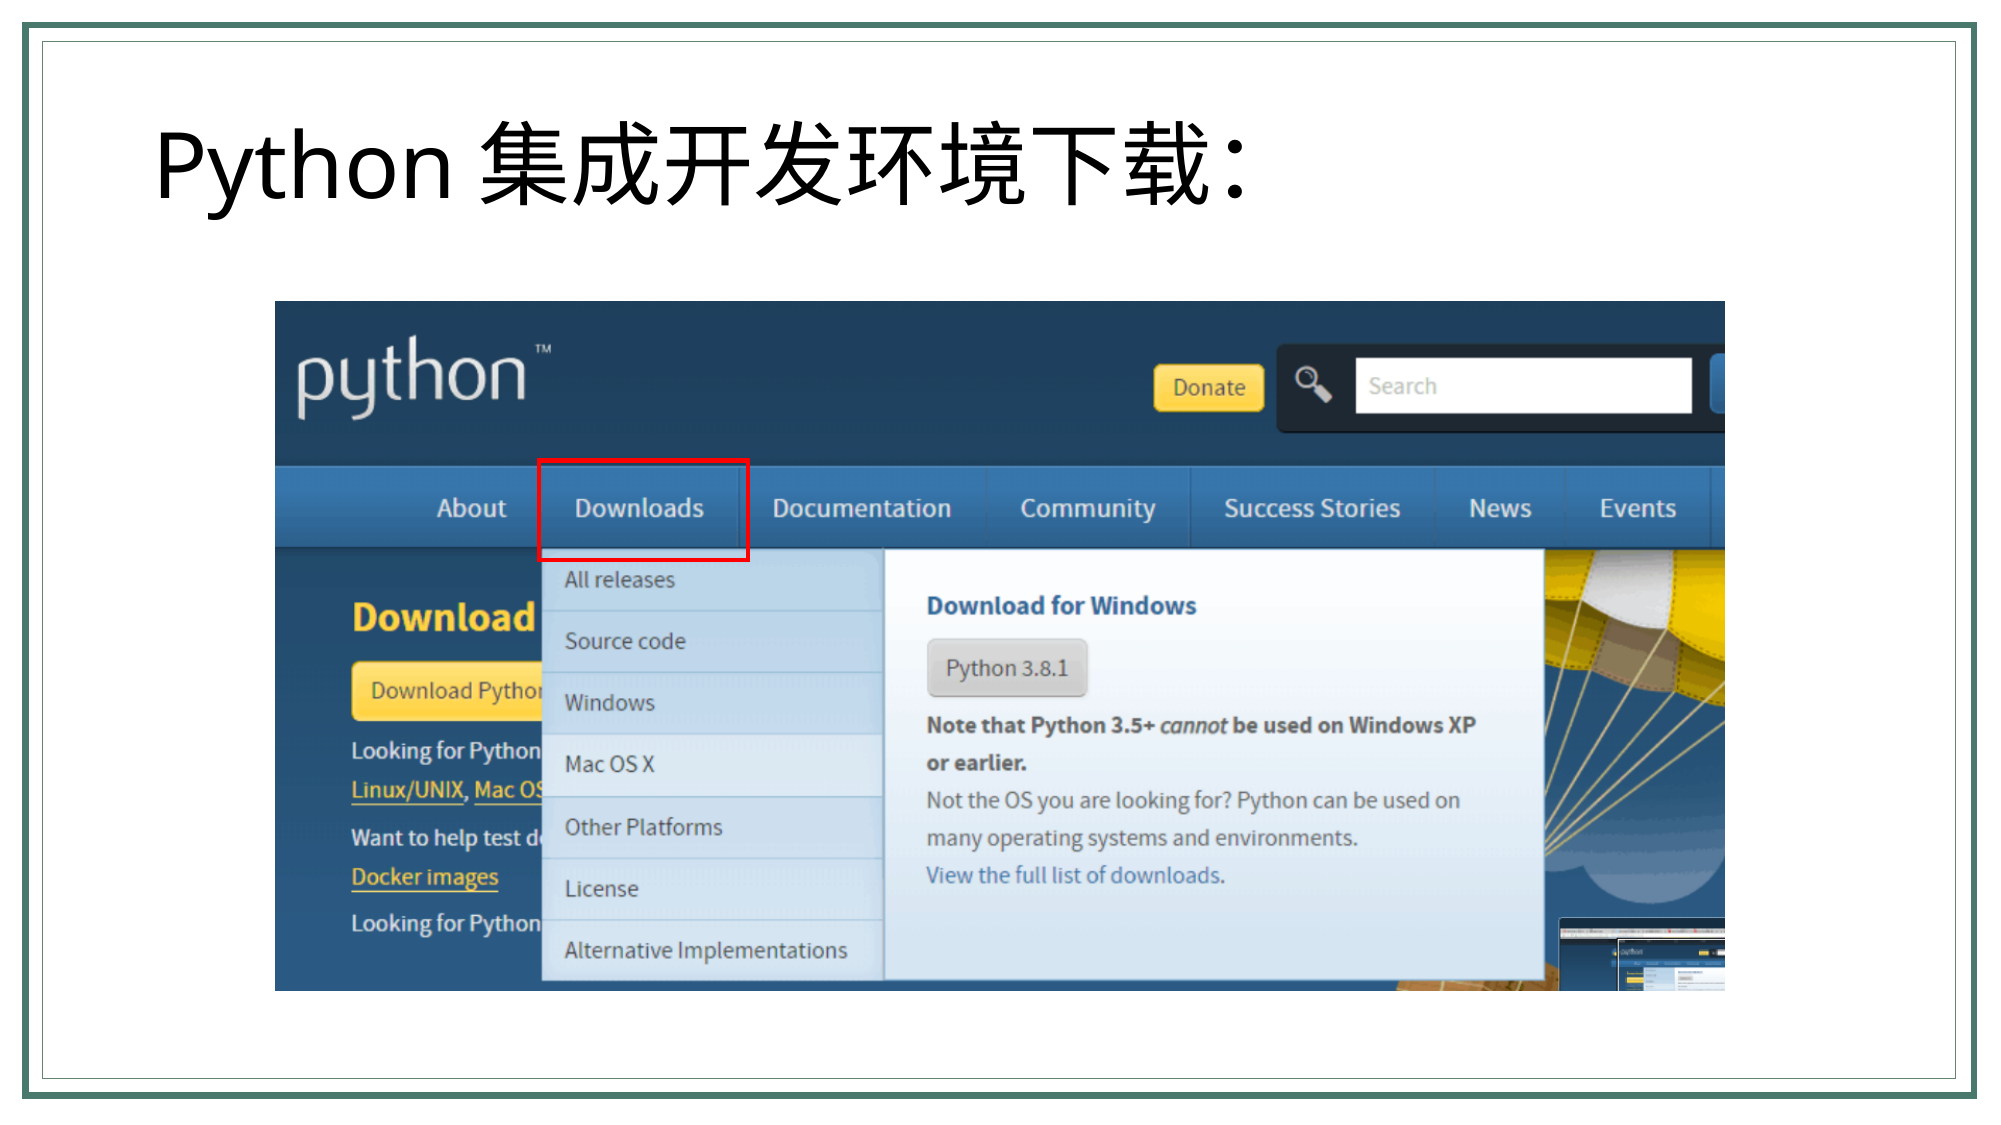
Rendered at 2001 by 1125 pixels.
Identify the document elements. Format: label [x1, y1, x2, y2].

picture [274, 301, 1725, 991]
text_box [42, 41, 1956, 1080]
text_box [25, 24, 1975, 1097]
